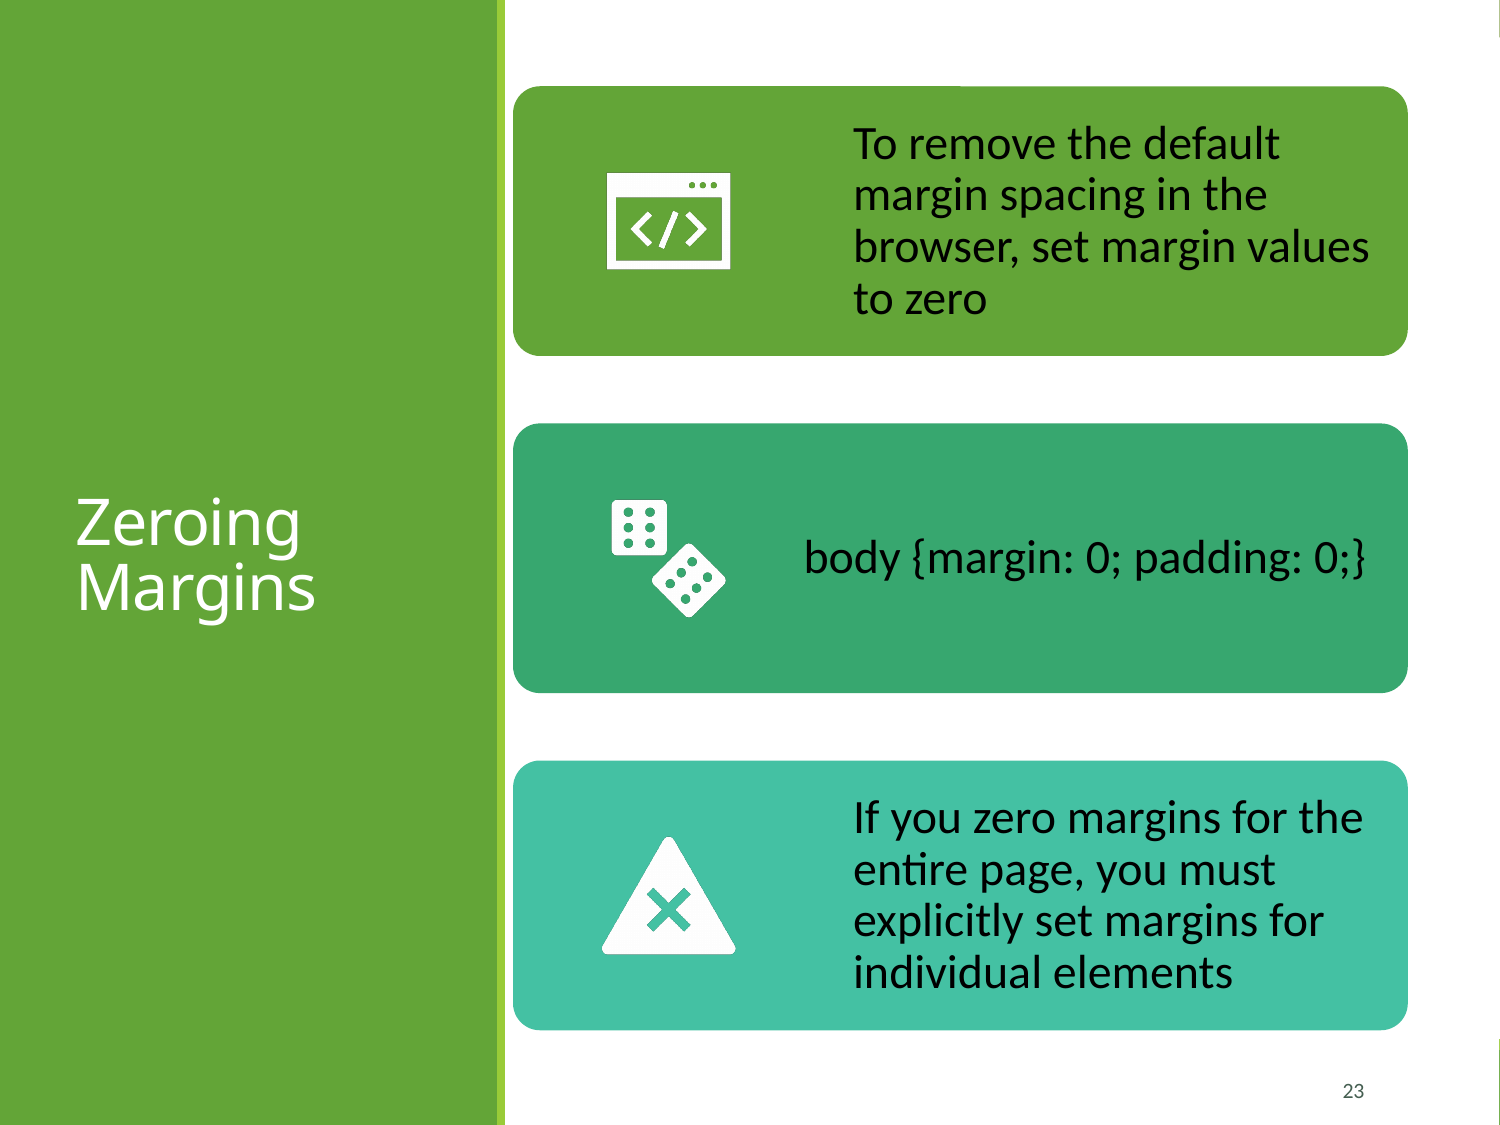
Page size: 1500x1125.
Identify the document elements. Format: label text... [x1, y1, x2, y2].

title Zeroing Margins [60, 84, 441, 1032]
text_box [496, 0, 506, 1125]
slide_number 23 [1245, 1059, 1380, 1120]
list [524, 84, 1421, 1033]
text_box [506, 0, 1500, 1125]
text_box [0, 0, 496, 1125]
